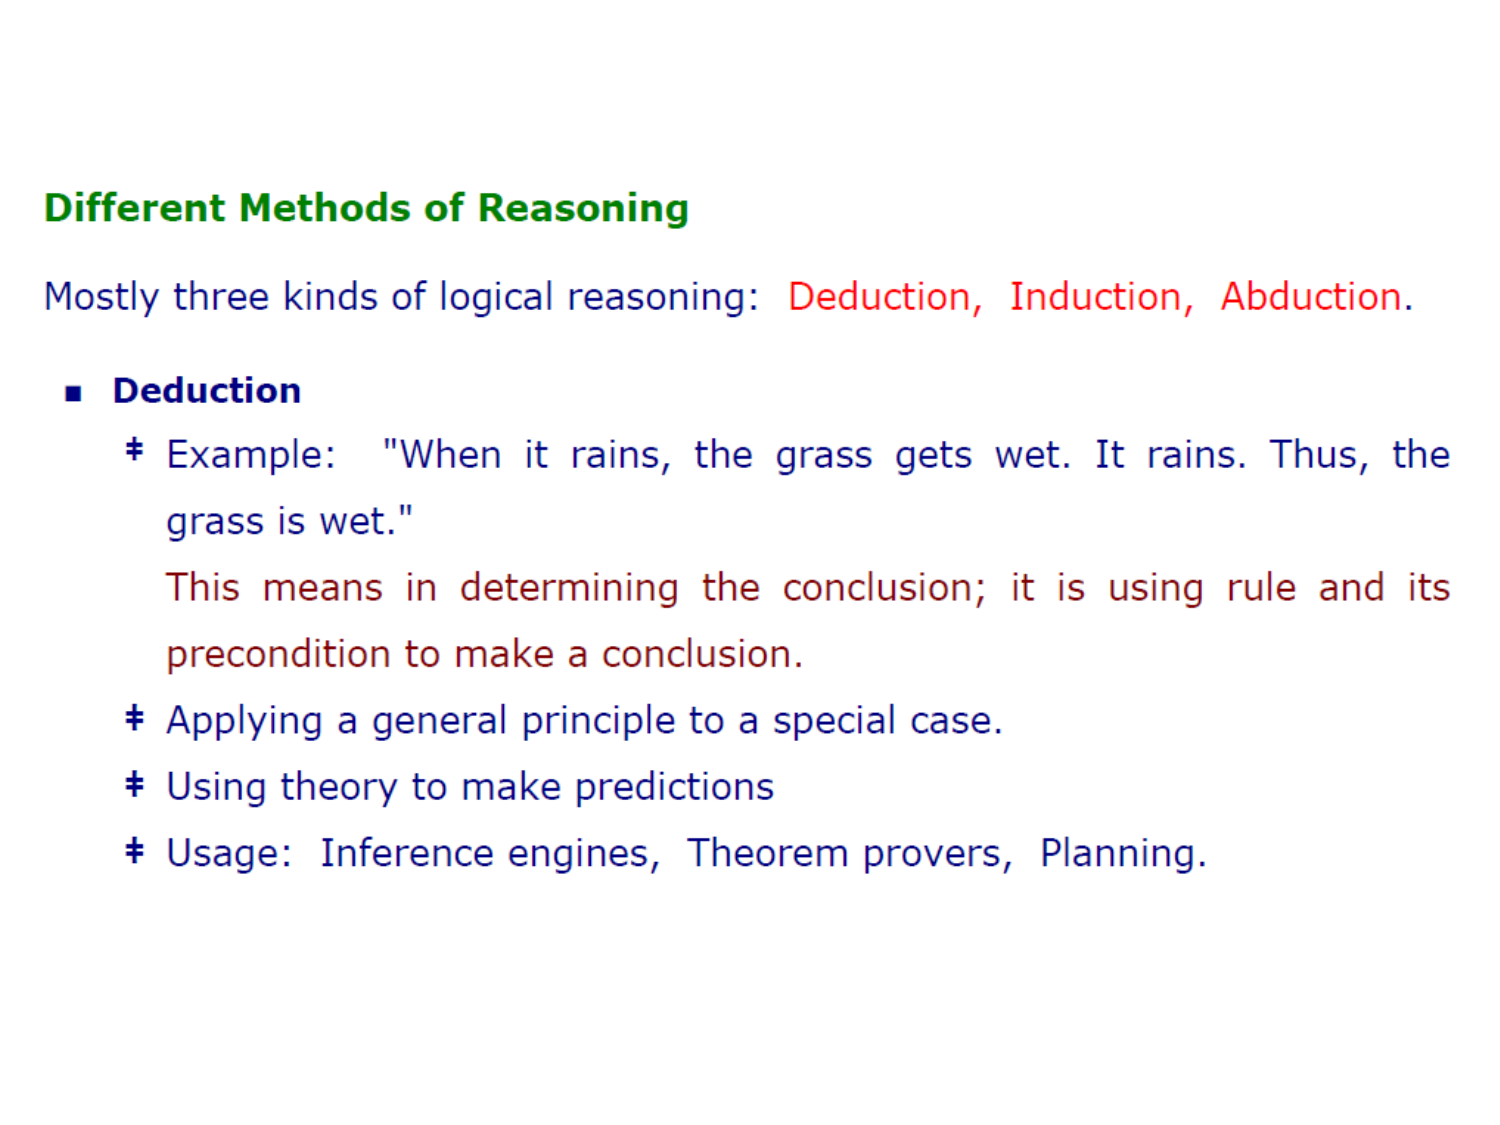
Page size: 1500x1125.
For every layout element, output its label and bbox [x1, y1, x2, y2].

picture [37, 189, 1463, 894]
